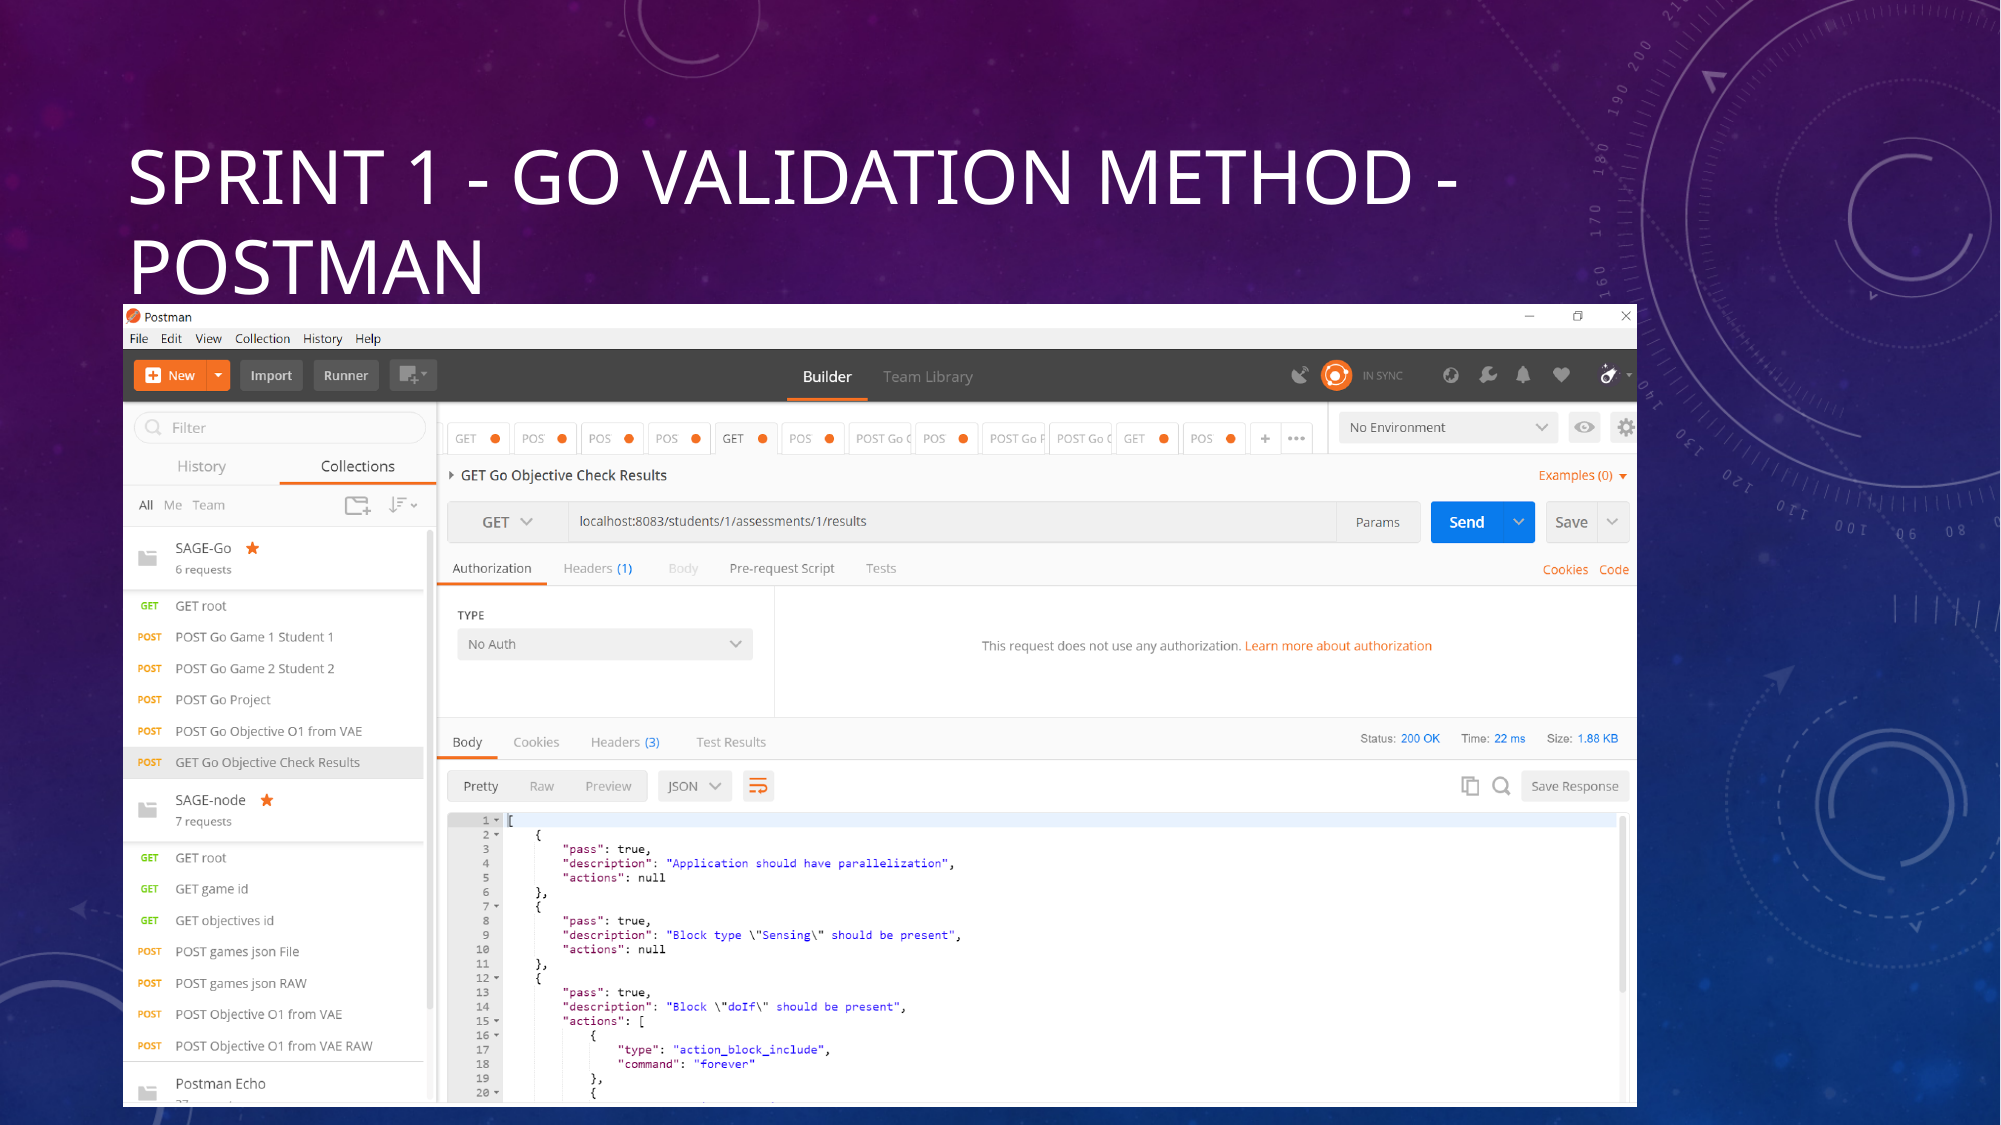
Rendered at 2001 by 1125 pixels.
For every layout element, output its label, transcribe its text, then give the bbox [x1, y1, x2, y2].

title Sprint 1 - Go Validation Method - Postman [112, 99, 1775, 339]
picture [0, 0, 2001, 1125]
